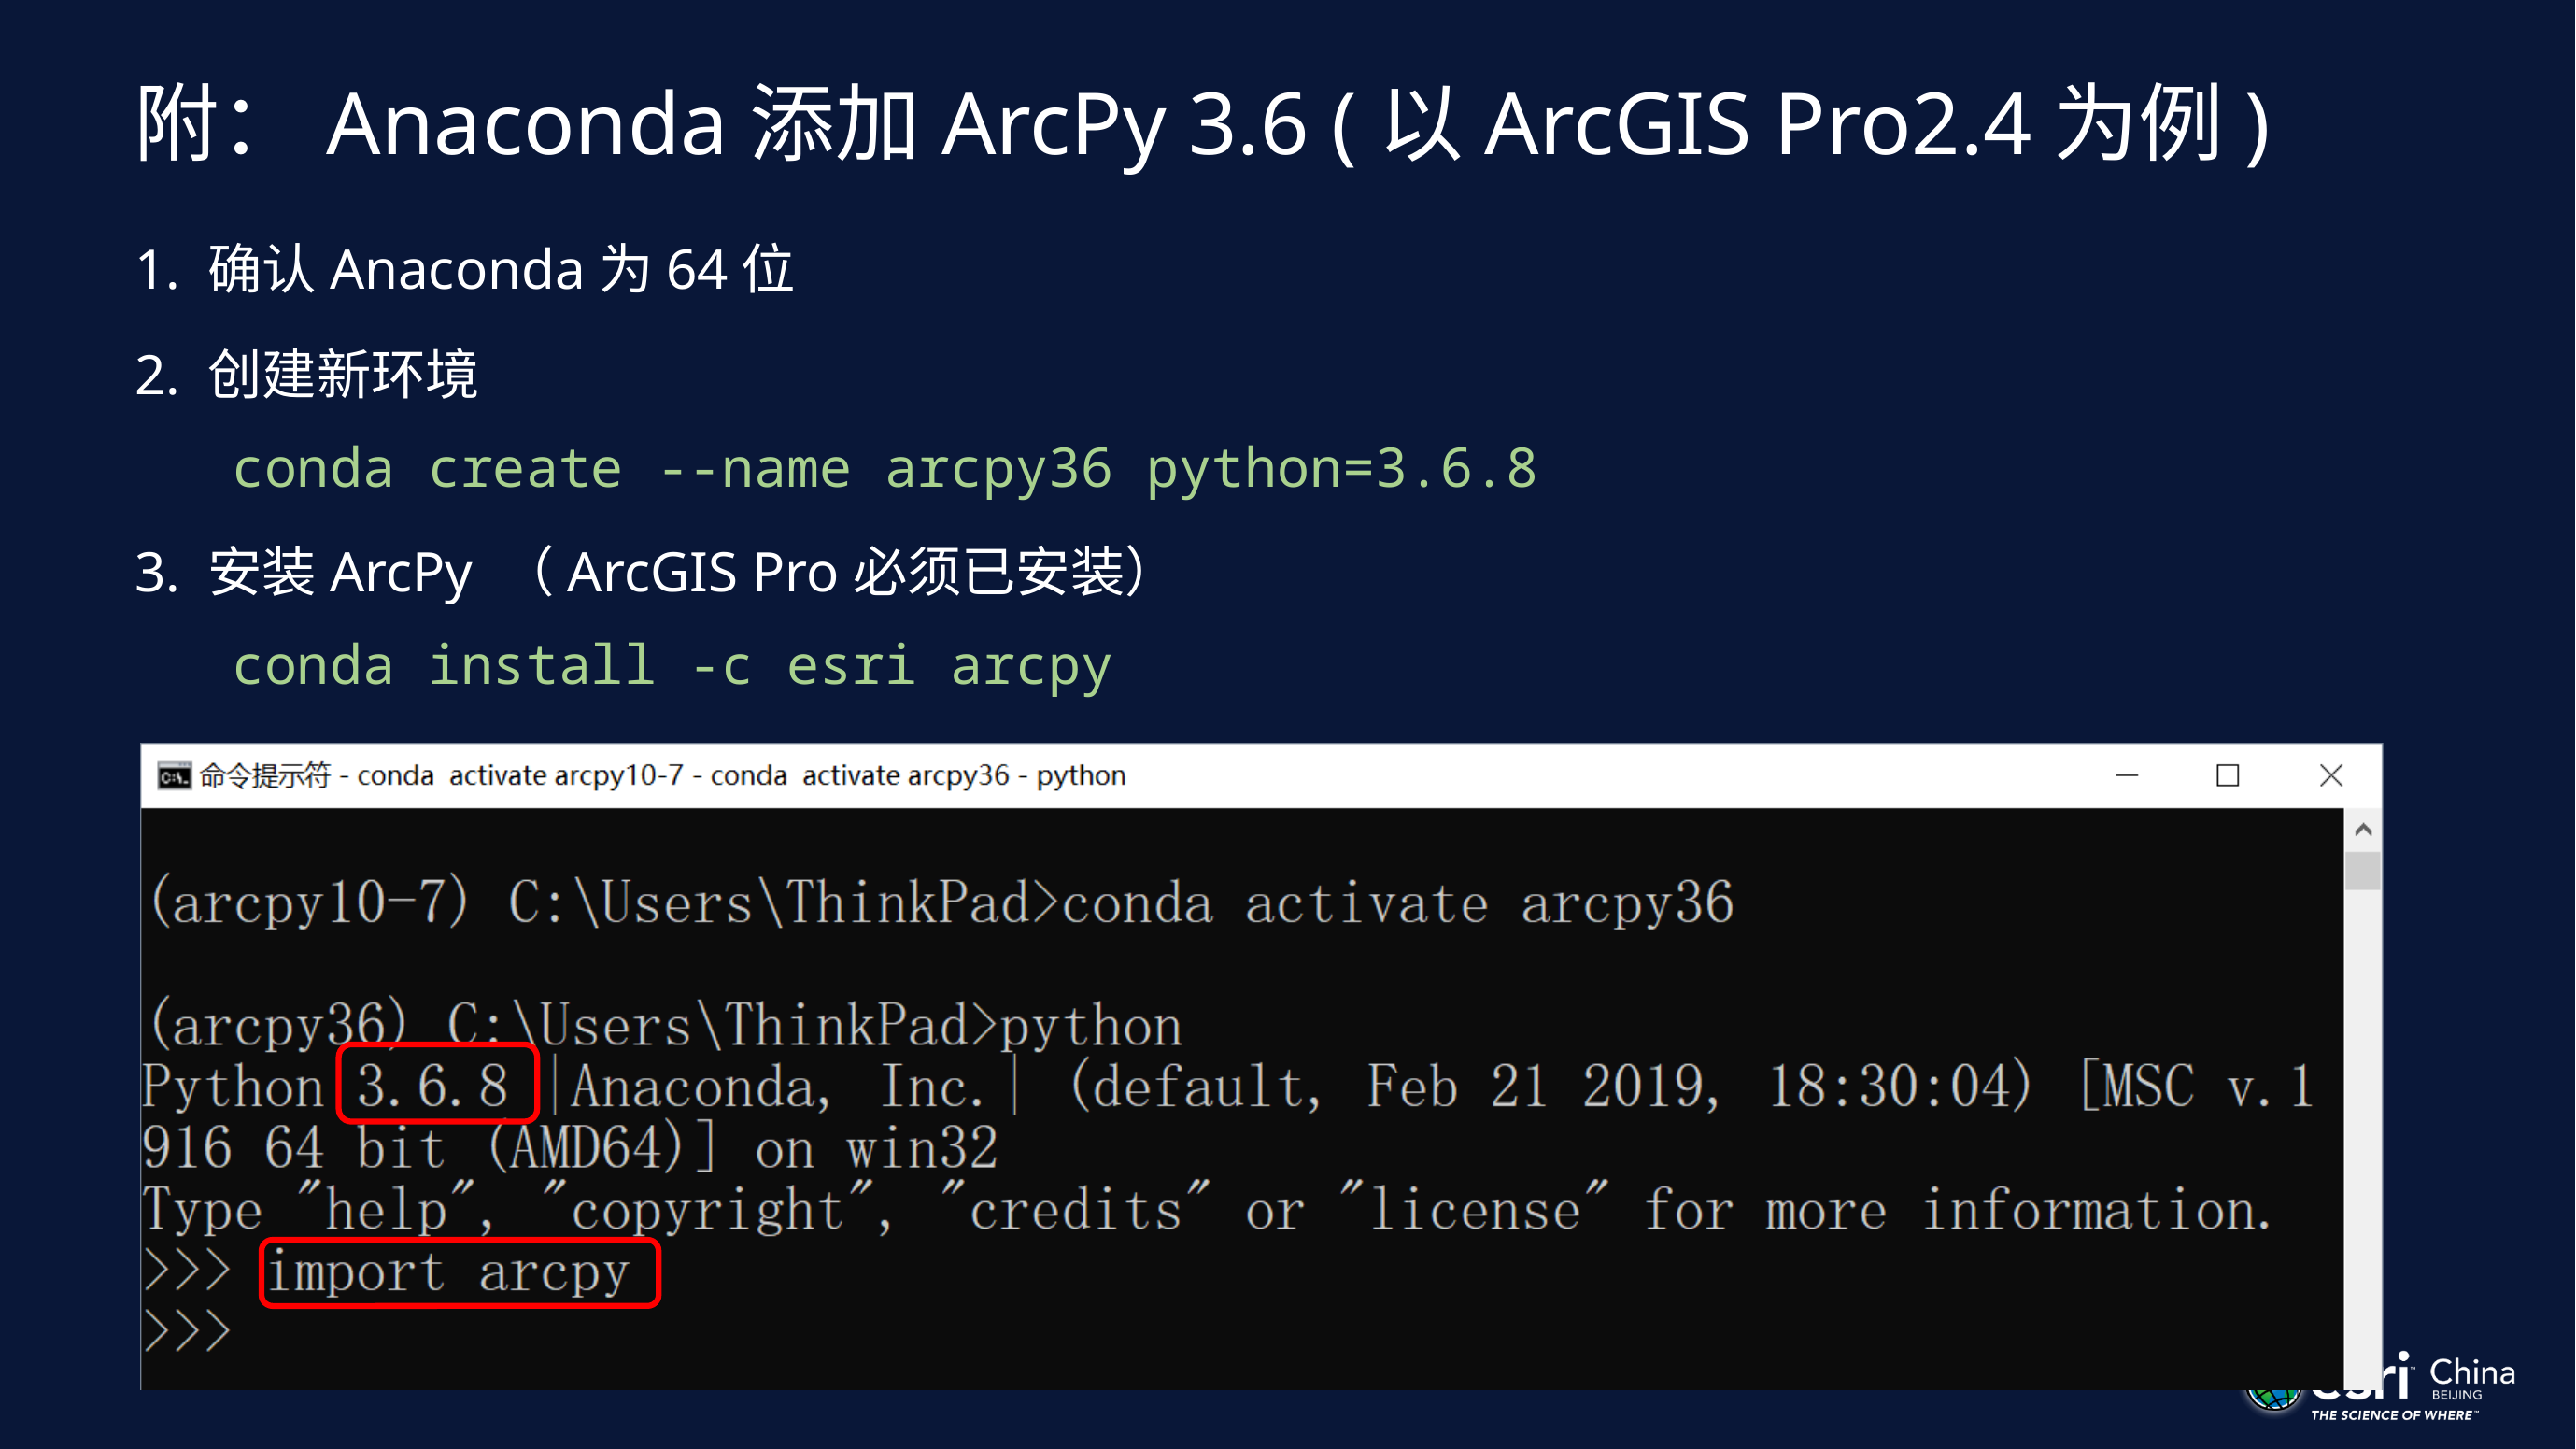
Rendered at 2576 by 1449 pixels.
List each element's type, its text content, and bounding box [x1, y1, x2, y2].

list 1. 确认Anaconda为64位 2. 创建新环境 conda create --name arcpy36 python=3.6.8 3. 安装ArcPy （ArcGIS Pro必须已安装） conda install -c esri arcpy [120, 215, 2403, 1310]
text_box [139, 743, 2384, 1390]
title 附：Anaconda添加ArcPy 3.6 (以ArcGIS Pro2.4为例) [120, 70, 2403, 183]
picture [2225, 1335, 2534, 1443]
